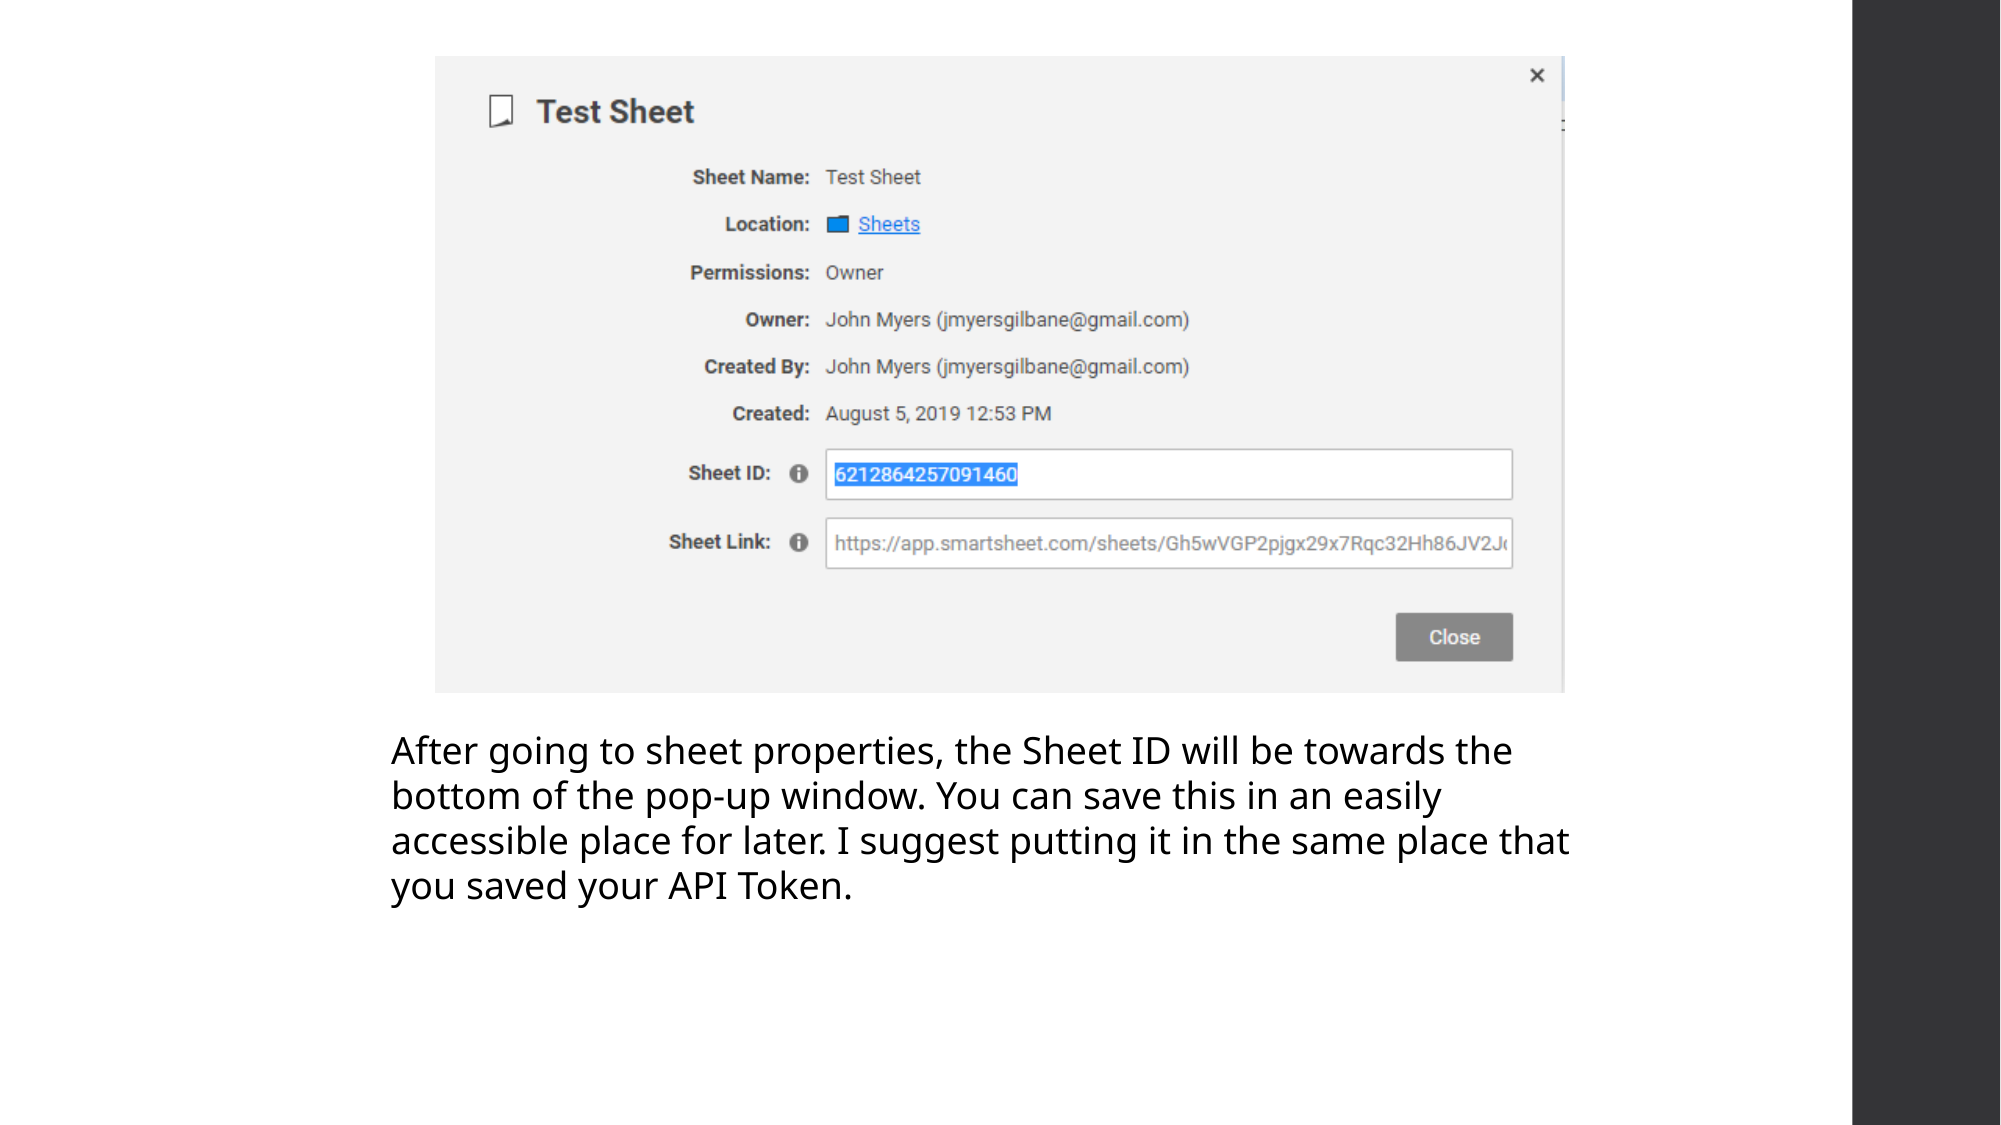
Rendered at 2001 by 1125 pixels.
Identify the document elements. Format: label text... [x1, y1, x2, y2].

text_box After going to sheet properties, the Sheet ID will be towards the bottom of the pop-up window. You can save this in an easily accessible place for later. I suggest putting it in the same place that you saved your API Token. [376, 720, 1602, 915]
picture [434, 55, 1566, 693]
